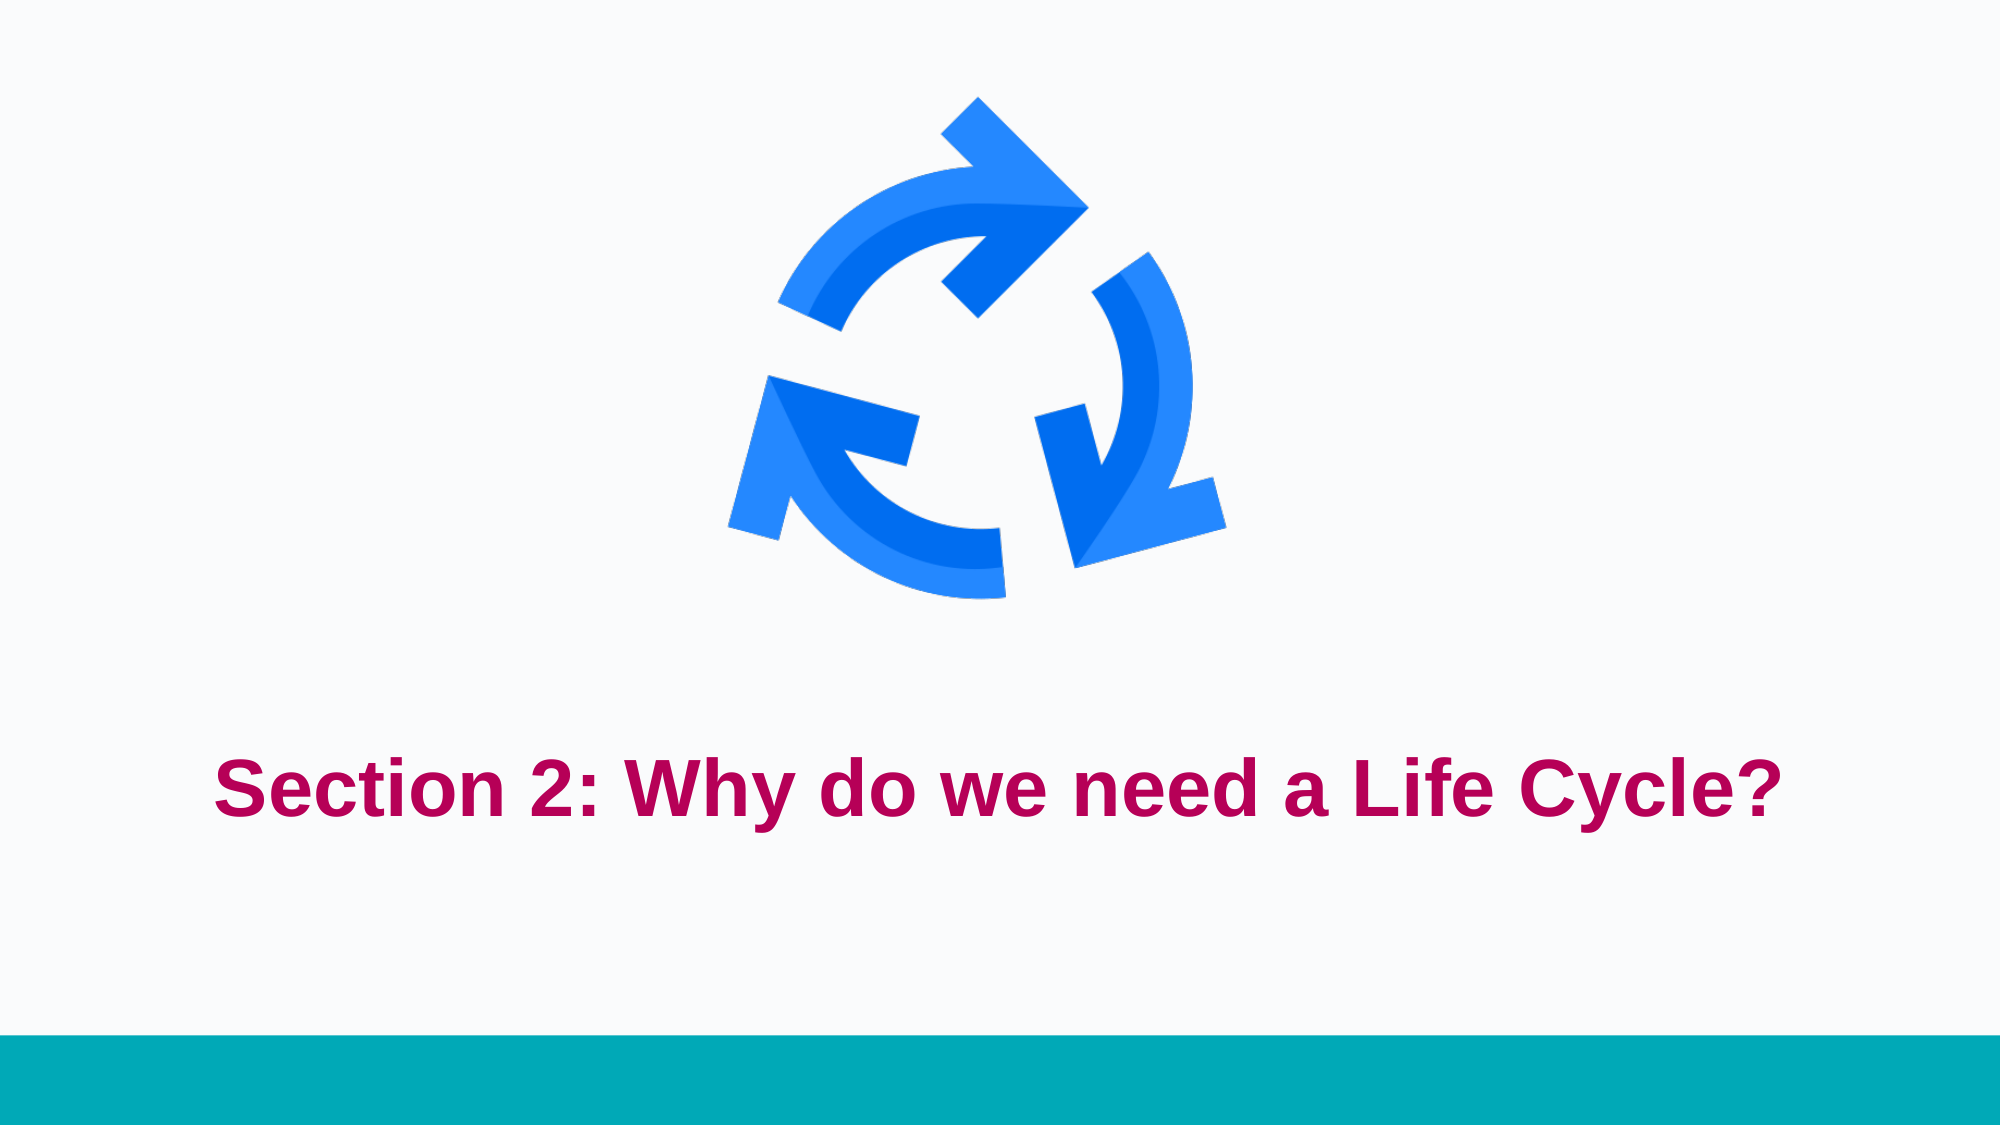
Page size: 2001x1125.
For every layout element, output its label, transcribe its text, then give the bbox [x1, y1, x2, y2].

list Section 2: Why do we need a Life Cycle? [164, 661, 1836, 919]
picture [698, 73, 1255, 630]
